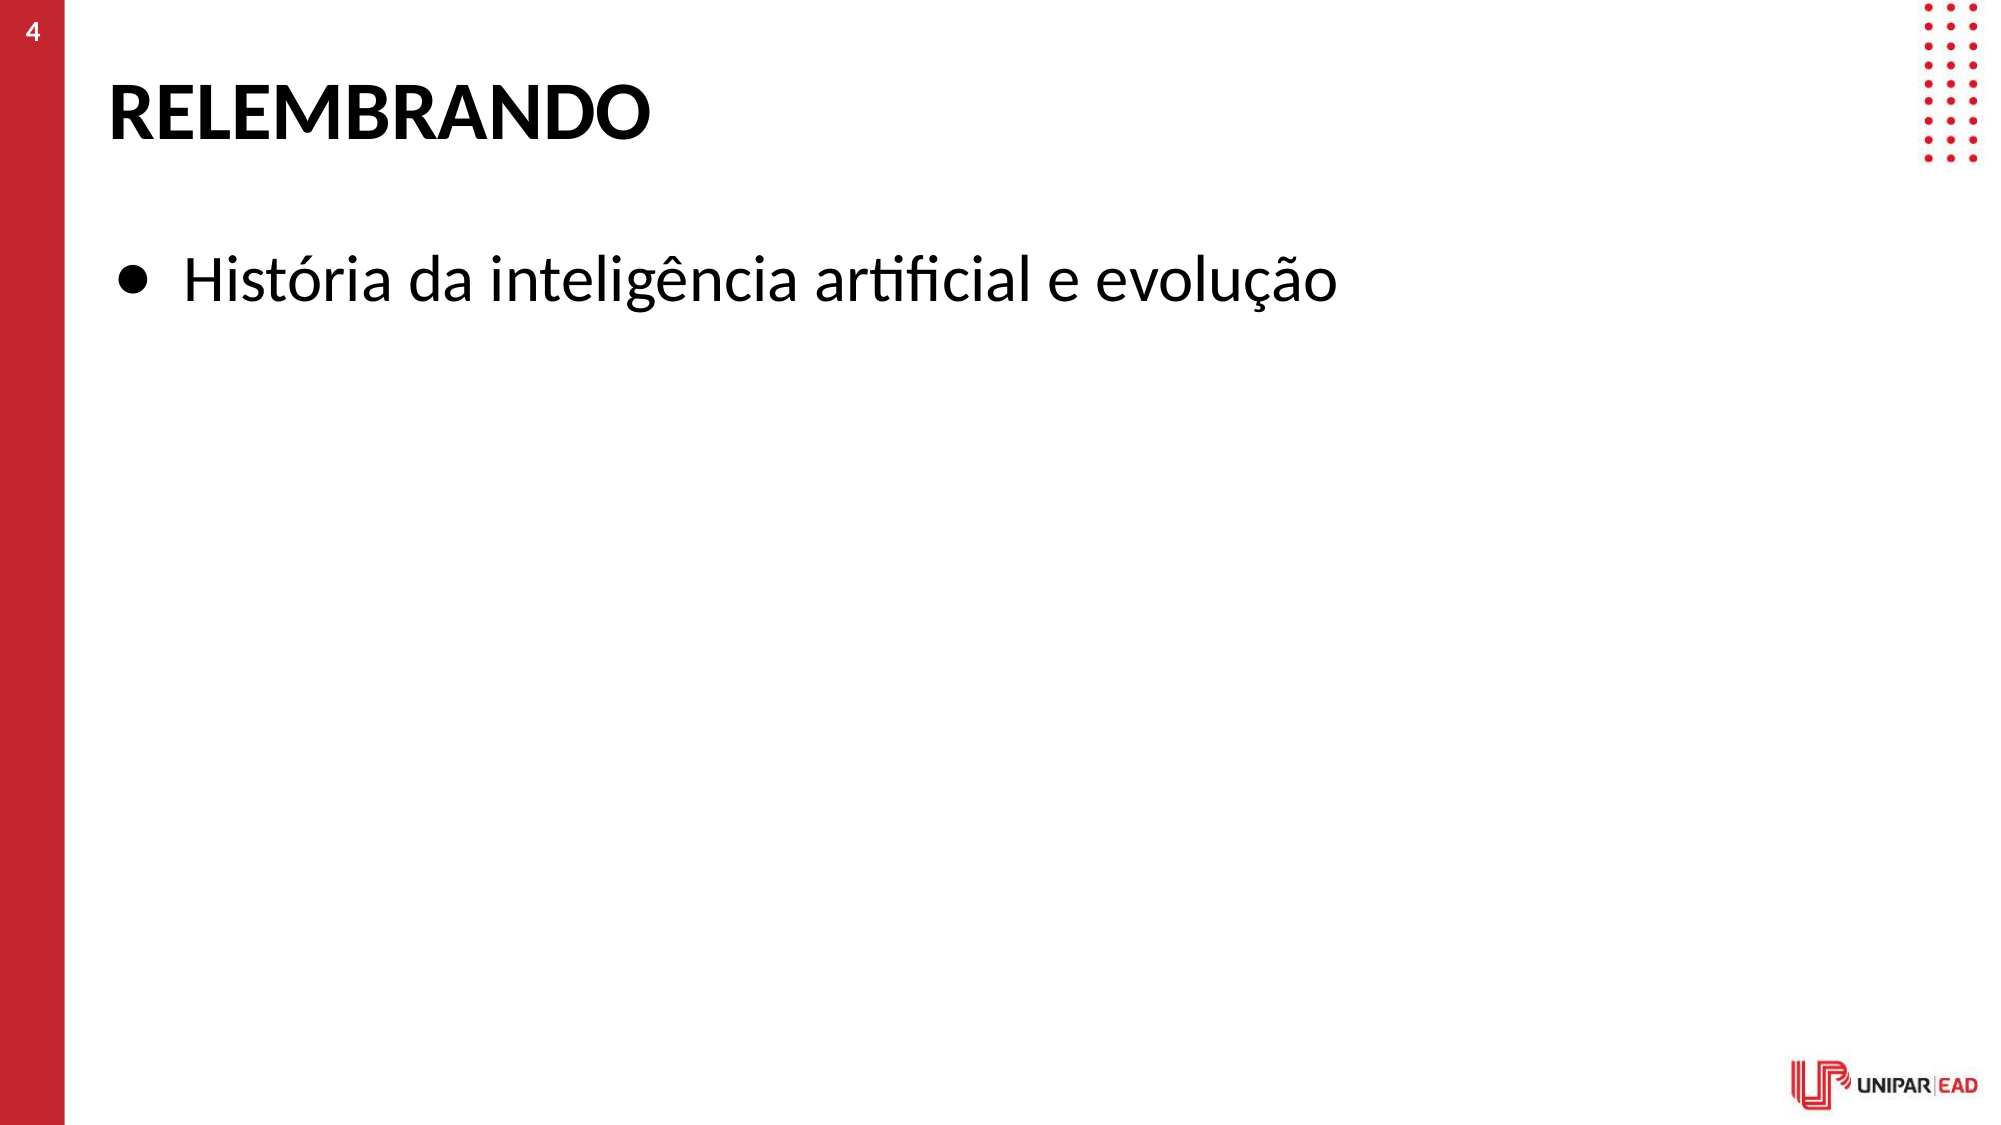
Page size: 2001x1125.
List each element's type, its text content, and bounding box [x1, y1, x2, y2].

slide_number ‹#› [0, 0, 73, 60]
picture [0, 0, 2001, 1125]
title RELEMBRANDO [93, 59, 1917, 189]
list História da inteligência artificial e evolução [93, 235, 1967, 1044]
